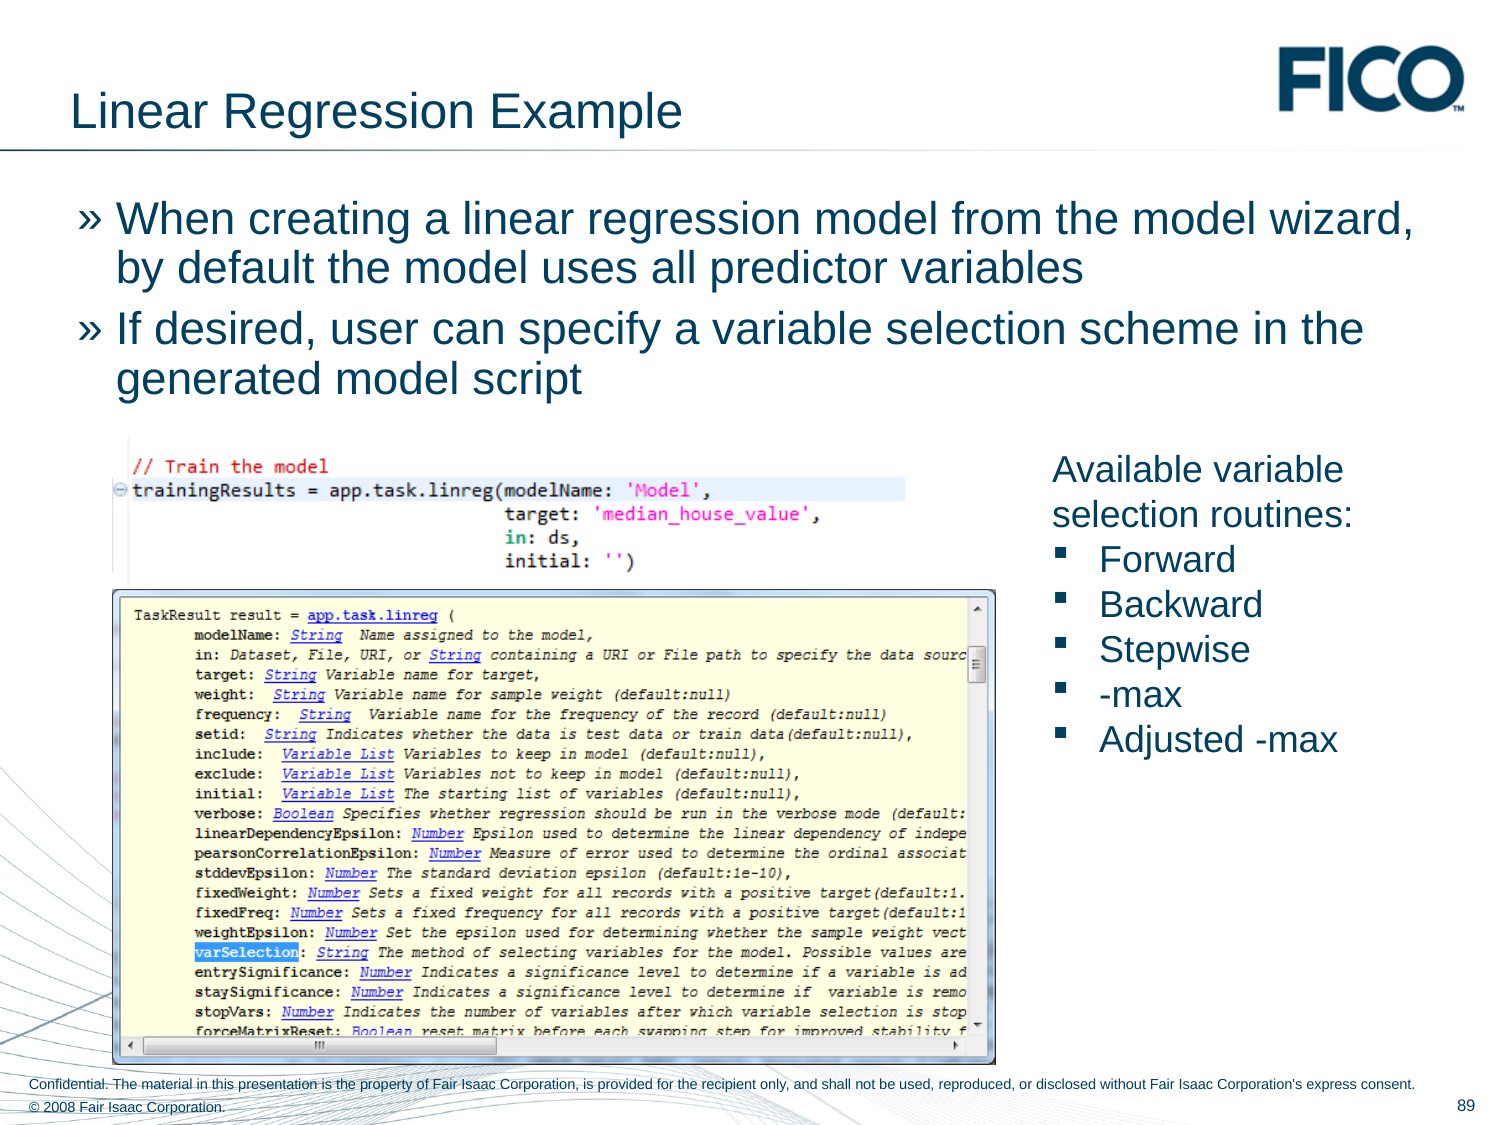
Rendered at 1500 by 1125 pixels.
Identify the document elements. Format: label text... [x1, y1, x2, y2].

picture [0, 0, 1500, 1125]
list When creating a linear regression model from the model wizard, by default the model uses all predictor variables If desired, user can specify a variable selection scheme in the generated model script [62, 187, 1463, 417]
title Linear Regression Example [62, 0, 1463, 139]
